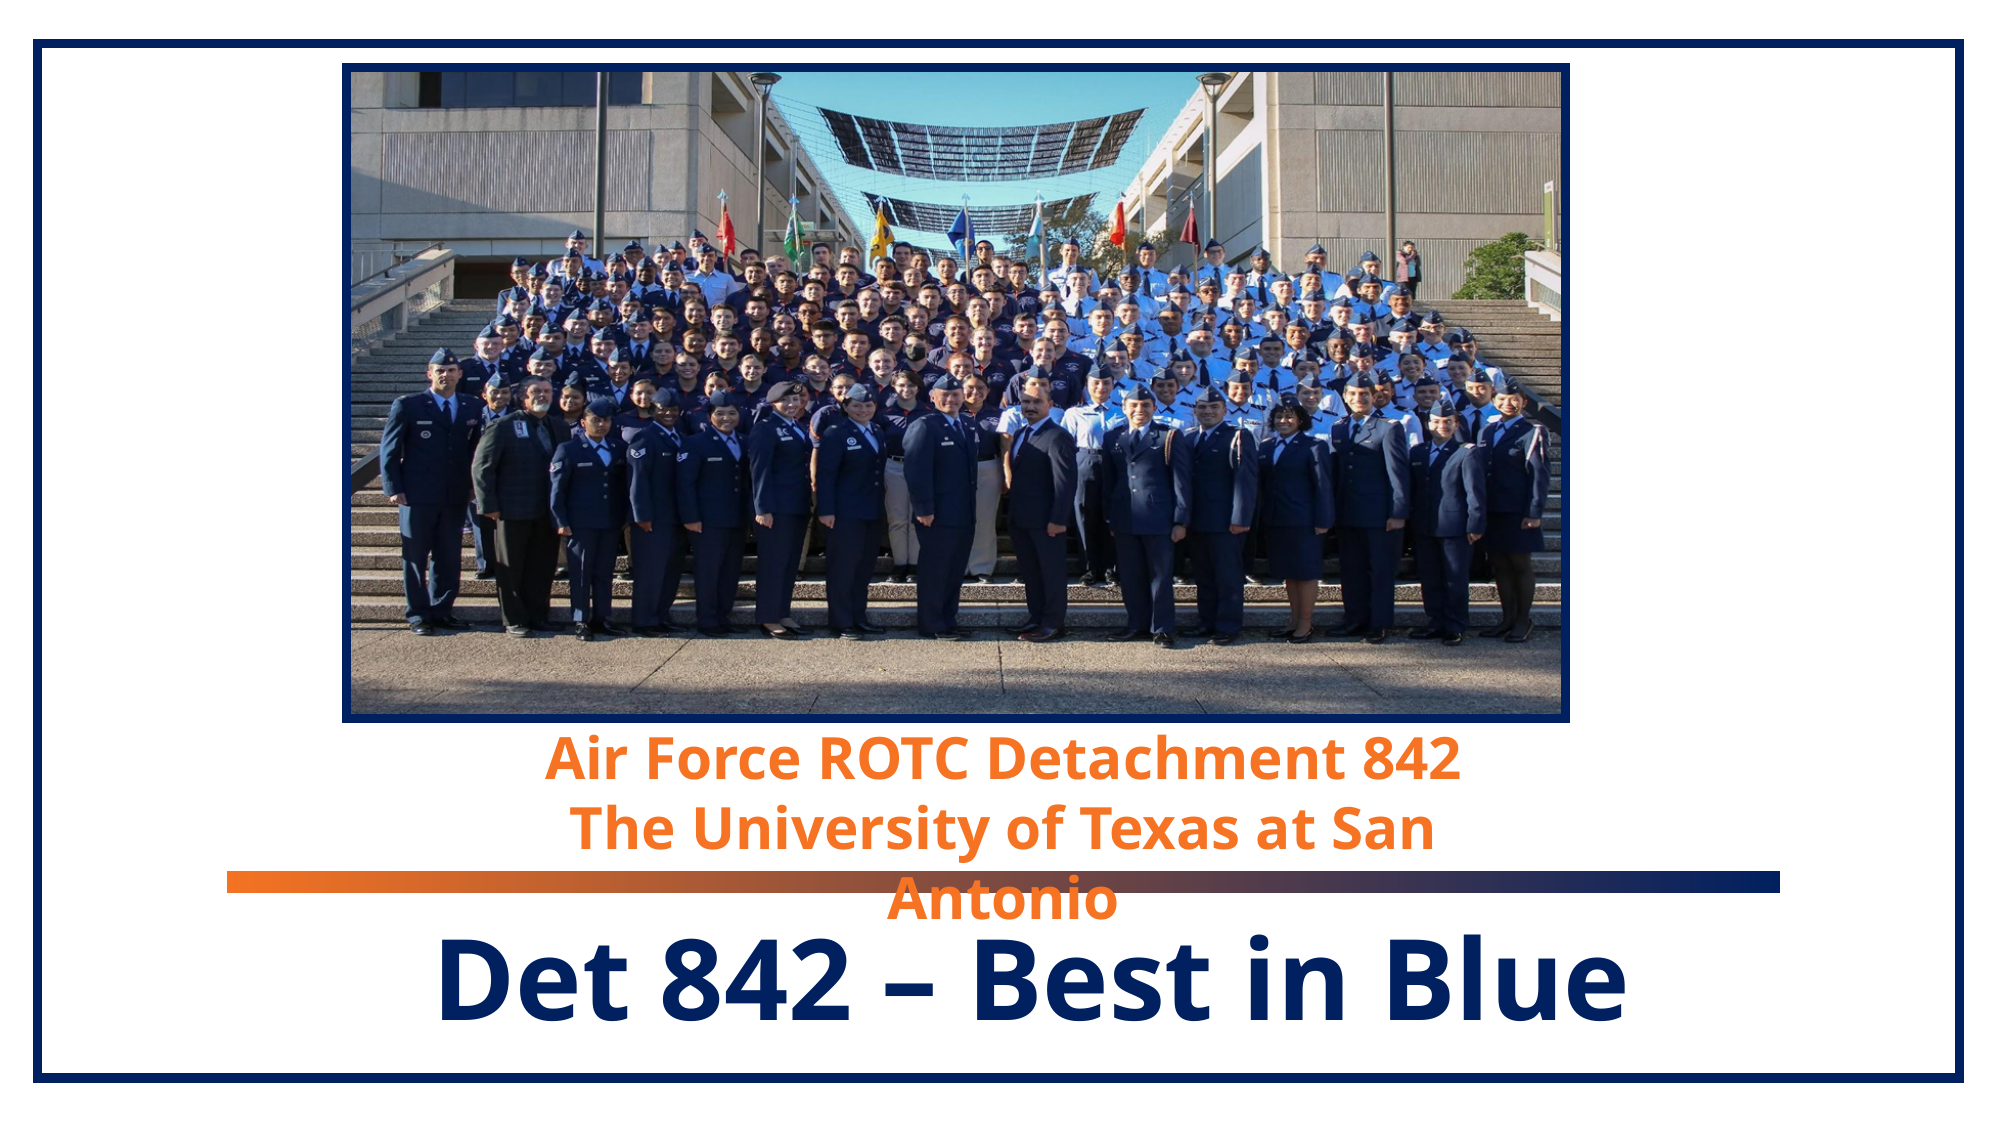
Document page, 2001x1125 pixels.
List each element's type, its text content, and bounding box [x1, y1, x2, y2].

text_box Det 842 – Best in Blue [283, 900, 1780, 1051]
text_box Air Force ROTC Detachment 842 The University of Texas at San Antonio [446, 723, 1561, 939]
picture [350, 71, 1561, 715]
text_box [37, 43, 1960, 1079]
